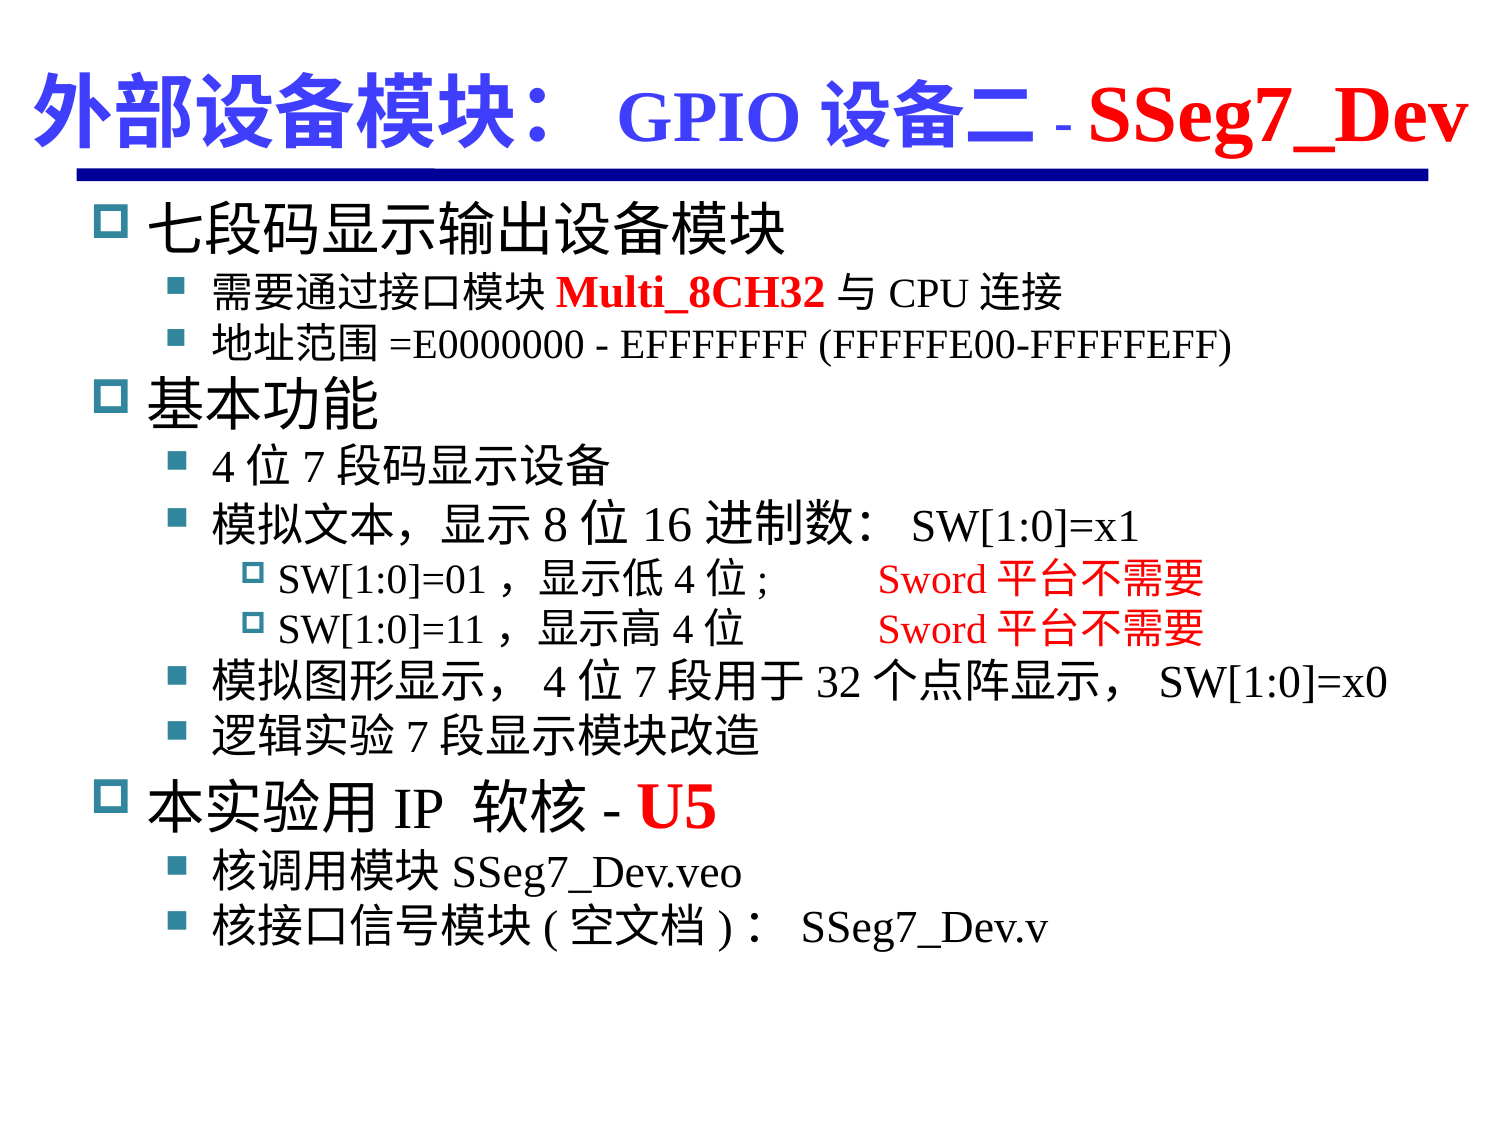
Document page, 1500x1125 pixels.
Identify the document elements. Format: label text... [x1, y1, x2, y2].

list 七段码显示输出设备模块 需要通过接口模块Multi_8CH32与CPU连接 地址范围=E0000000 - EFFFFFFF (FFFFFE00-FFFFFEFF) 基本功能 4位7段码显示设备 模拟文本，显示8位16进制数：SW[1:0]=x1 SW[1:0]=01，显示低4位; Sword平台不需要 SW[1:0]=11，显示高4位 Sword平台不需要 模拟图形显示，4位7段用于32个点阵显示，SW[1:0]=x0 逻辑实验7段显示模块改造 本实验用IP 软核- U5 核调用模块SSeg7_Dev.veo 核接口信号模块(空文档)：SSeg7_Dev.v [75, 184, 1425, 1035]
title 外部设备模块：GPIO设备二- SSeg7_Dev [17, 42, 1500, 200]
